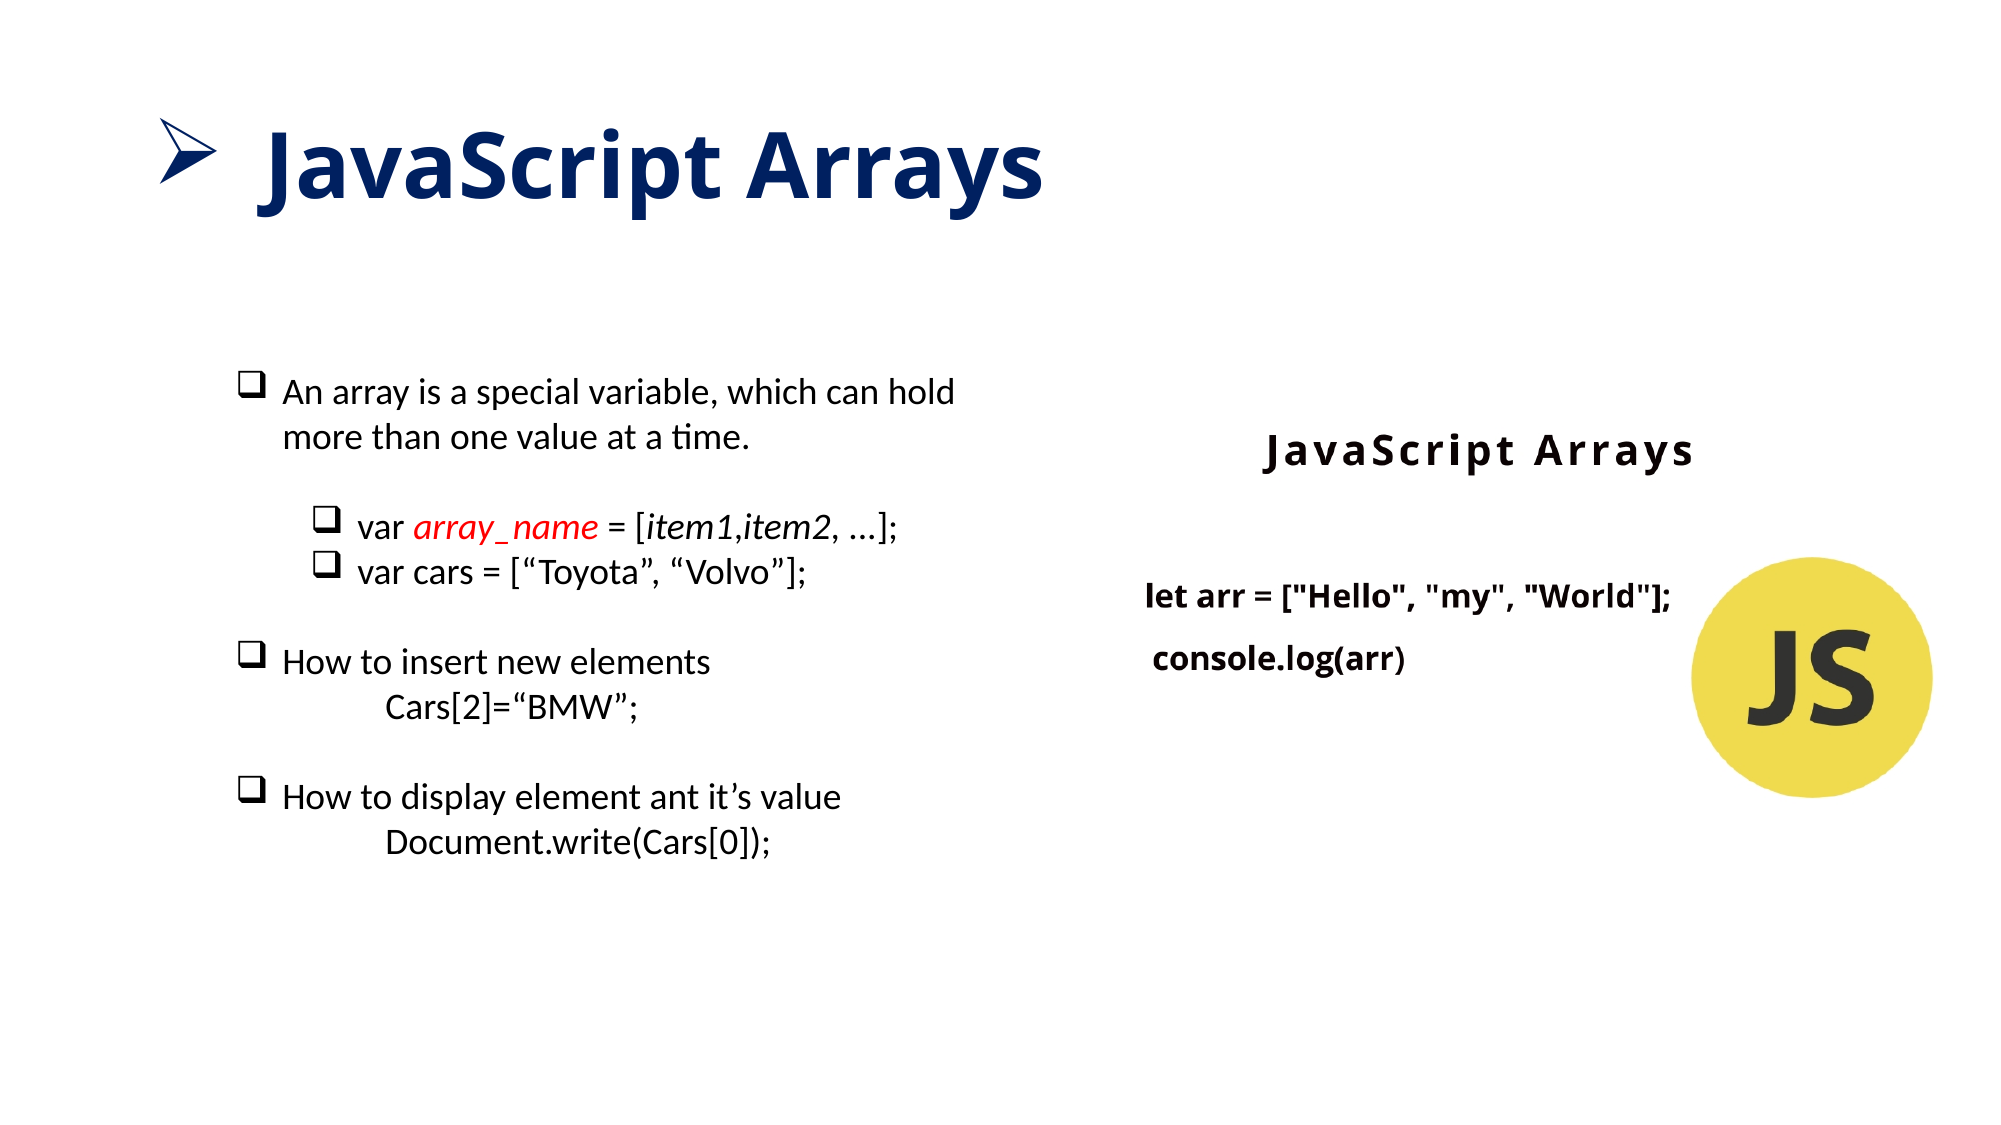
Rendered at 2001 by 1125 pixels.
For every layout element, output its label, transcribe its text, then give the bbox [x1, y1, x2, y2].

text_box An array is a special variable, which can hold more than one value at a time. var array_name = [item1,item2, ...]; var cars = [“Toyota”, “Volvo”]; How to insert new elements Cars[2]=“BMW”; How to display element ant it’s value Document.write(Cars[0]); [220, 359, 1000, 915]
title JavaScript Arrays [137, 59, 1863, 278]
picture [1059, 397, 1959, 847]
